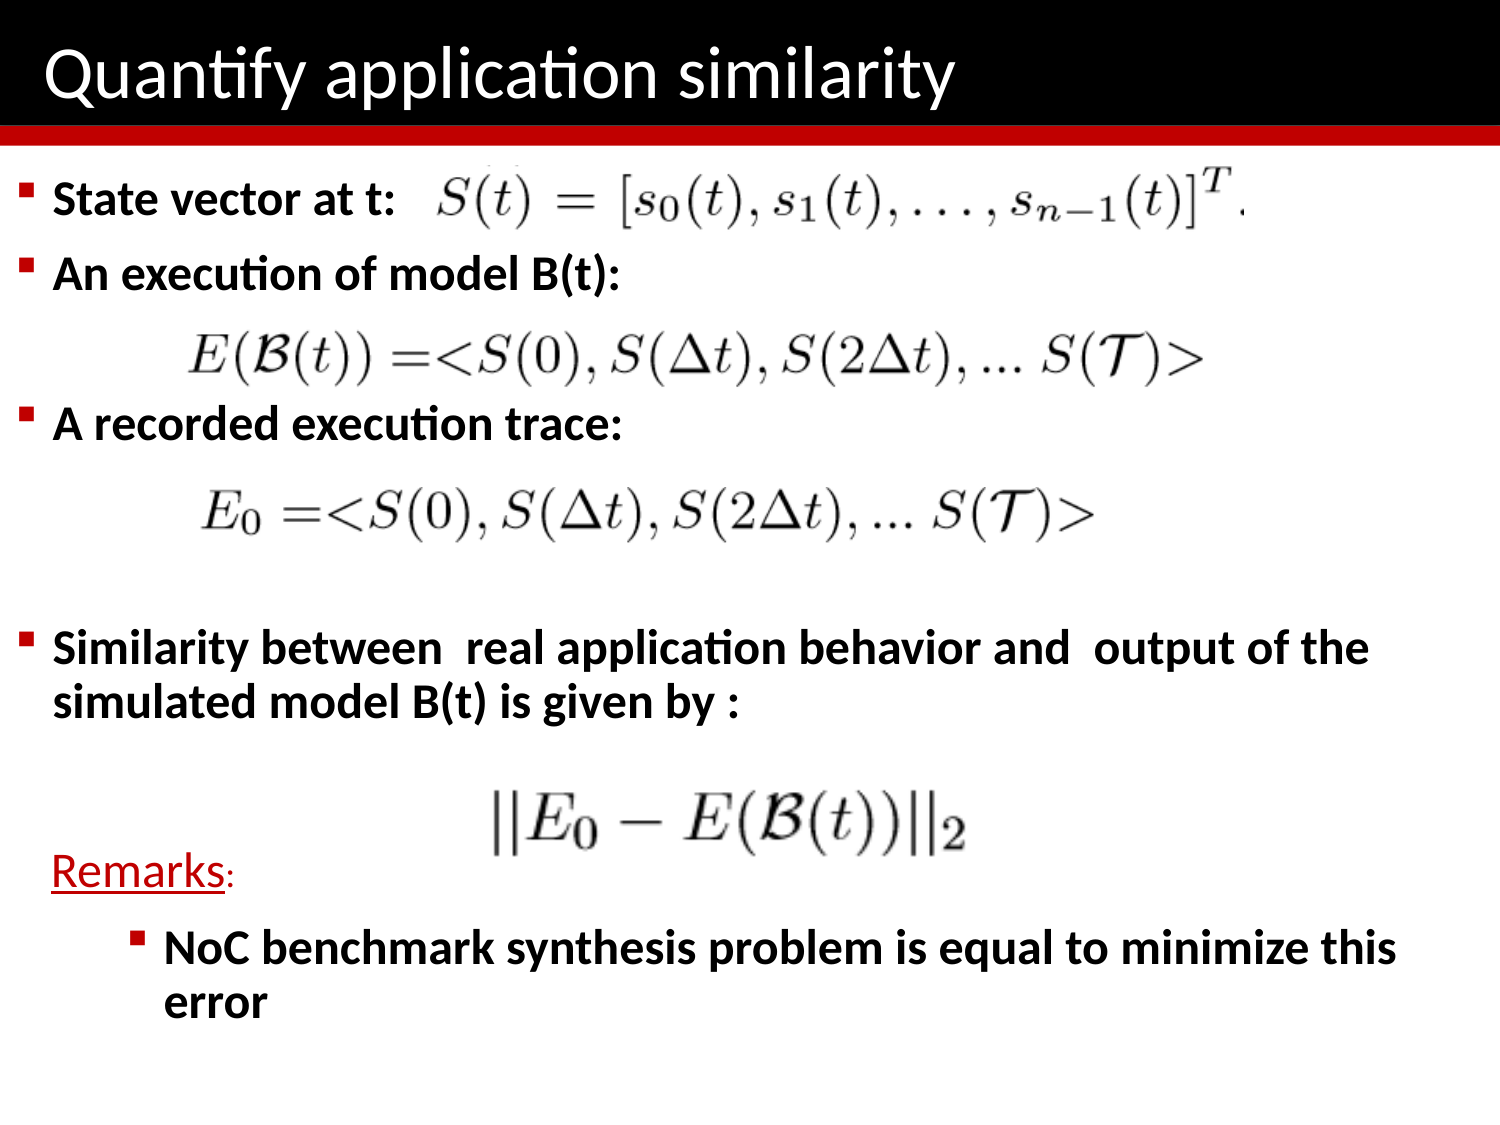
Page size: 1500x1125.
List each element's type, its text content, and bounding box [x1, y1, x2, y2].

text_box NoC benchmark synthesis problem is equal to minimize this error [36, 913, 1500, 1069]
picture [173, 322, 1217, 395]
text_box Remarks: [36, 830, 424, 906]
picture [423, 165, 1244, 236]
picture [196, 487, 1100, 549]
picture [481, 777, 977, 880]
text_box State vector at t: An execution of model B(t): A recorded execution trace: Similarity between real application behavior and output of the simulated model B(t) is given by : [0, 165, 1459, 813]
text_box Quantify application similarity [28, 0, 1500, 150]
